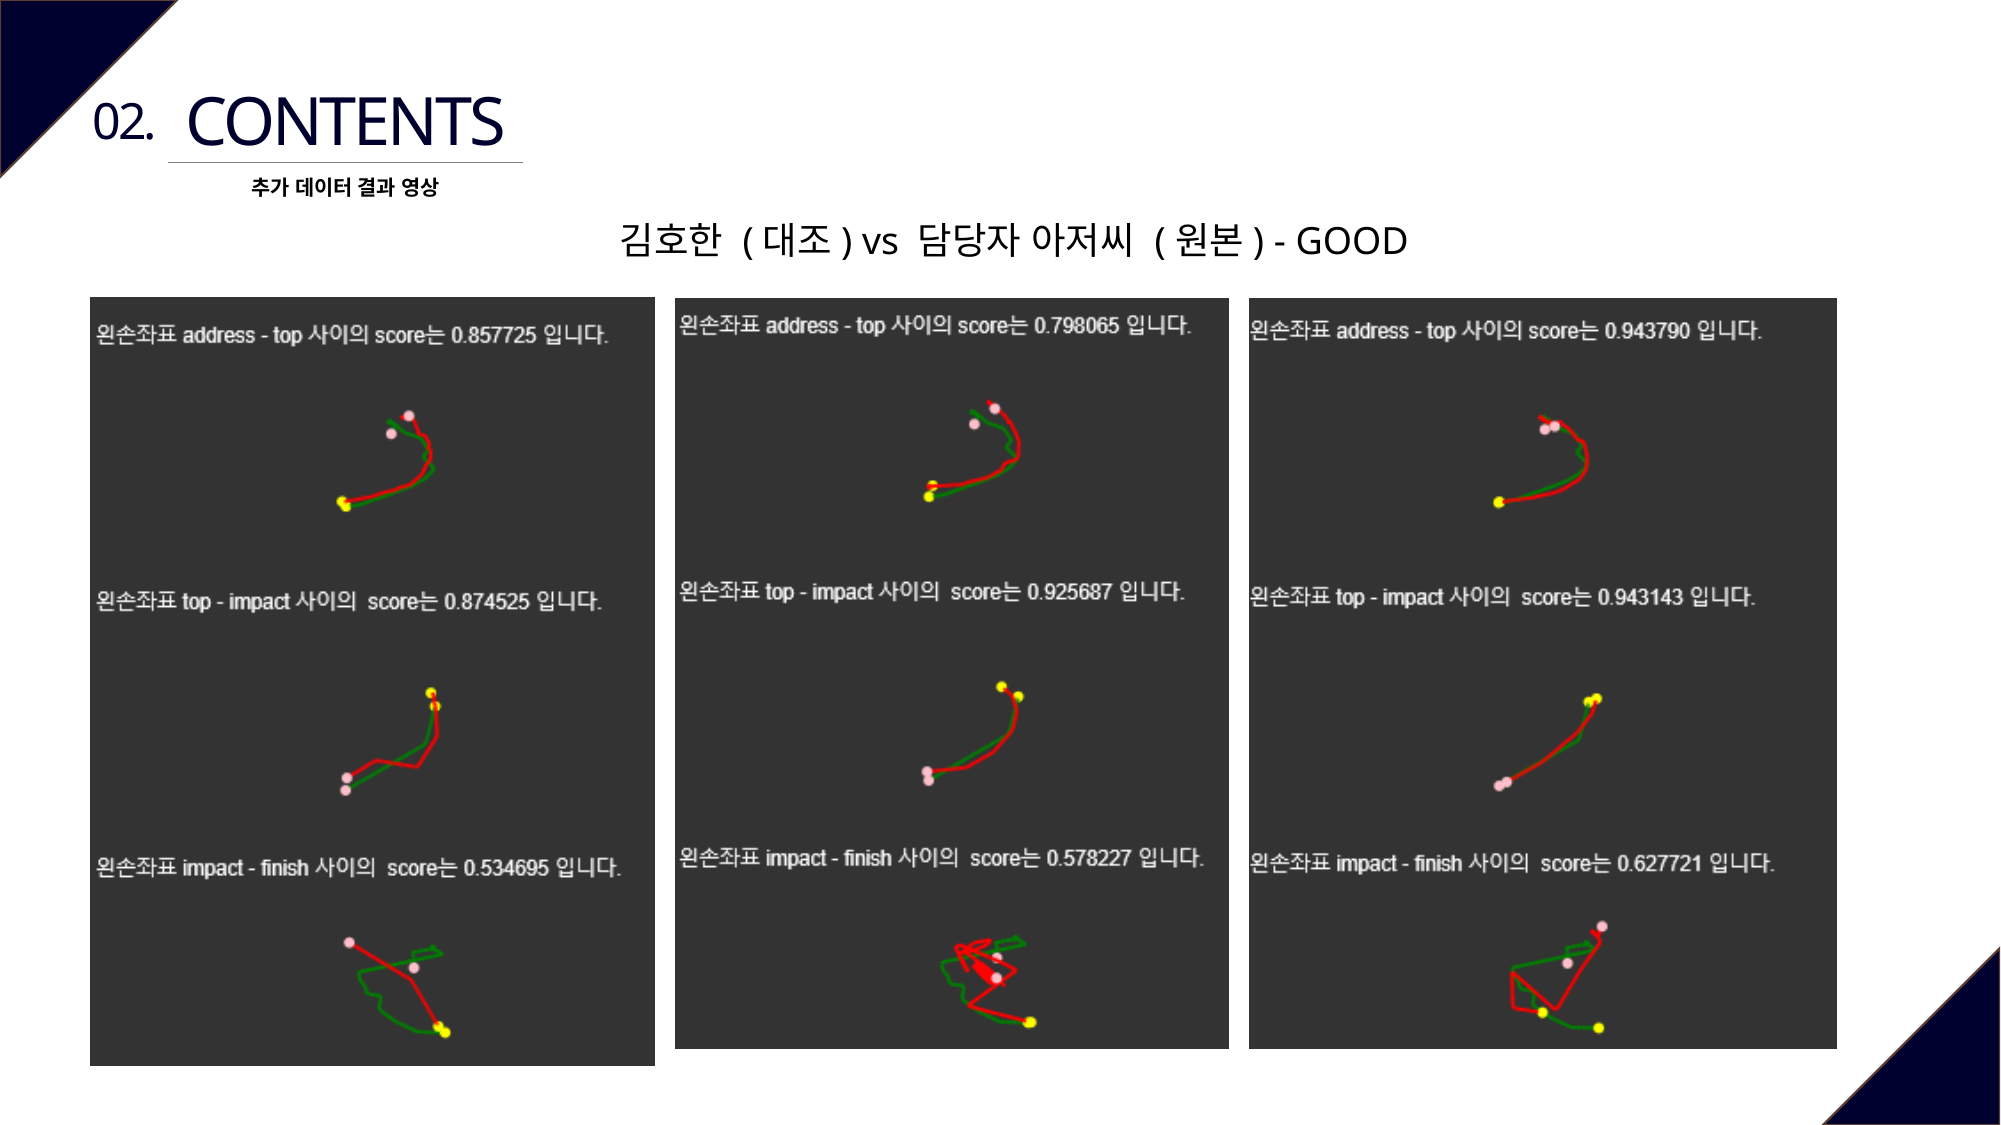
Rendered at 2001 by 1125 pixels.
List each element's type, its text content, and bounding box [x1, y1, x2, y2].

picture [675, 298, 1229, 1049]
text_box CONTENTS [170, 163, 521, 167]
text_box CONTENTS [170, 71, 521, 162]
picture [1249, 298, 1837, 1049]
text_box 추가 데이터 결과 영상 [236, 167, 455, 208]
text_box 김호한 (대조) vs 담당자 아저씨 (원본) - GOOD [125, 209, 1904, 270]
text_box 02. [78, 81, 172, 157]
picture [90, 297, 655, 1066]
